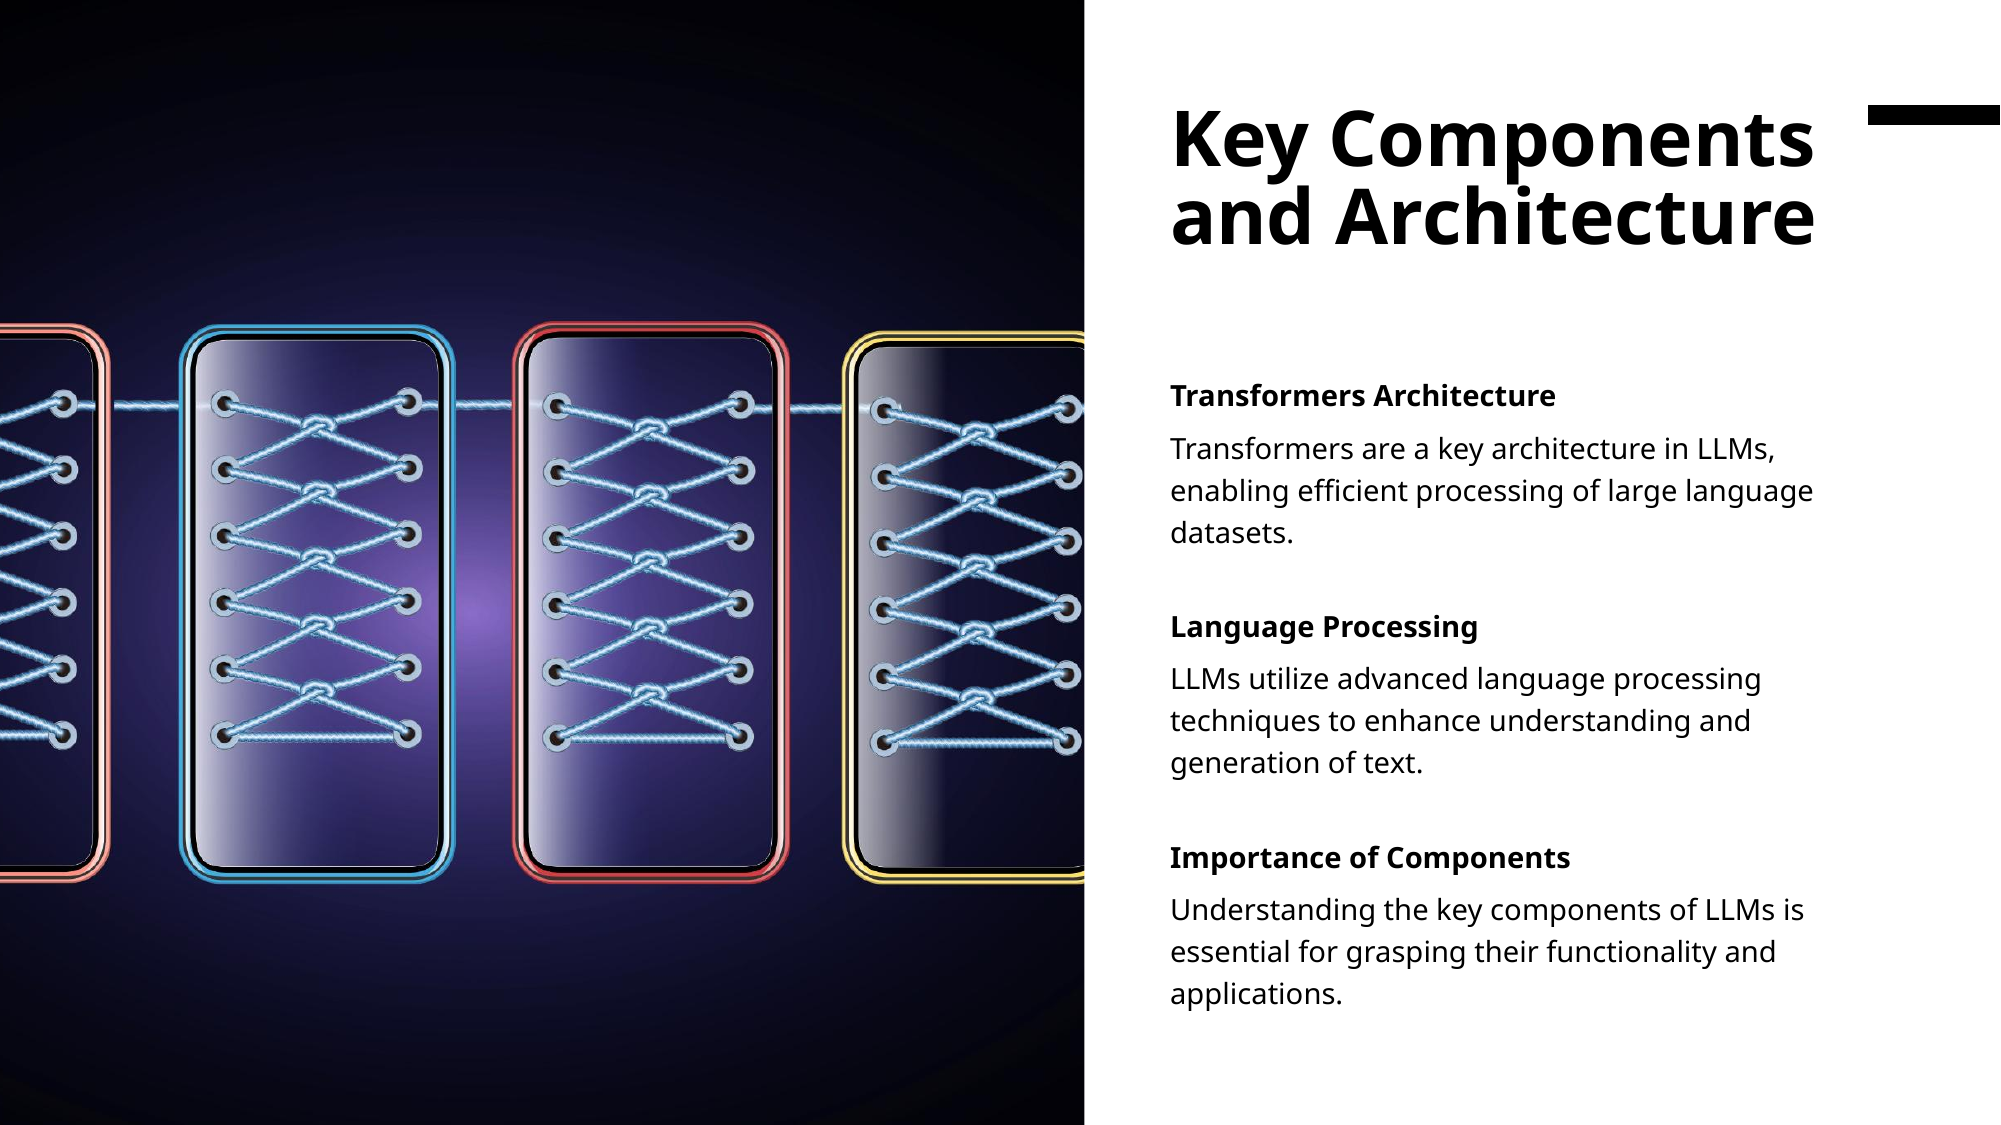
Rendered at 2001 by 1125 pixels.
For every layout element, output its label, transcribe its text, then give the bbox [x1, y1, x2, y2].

title Key Components and Architecture [1155, 95, 1860, 347]
picture [0, 0, 1085, 1125]
list Transformers Architecture Transformers are a key architecture in LLMs, enabling efficient processing of large language datasets. Language Processing LLMs utilize advanced language processing techniques to enhance understanding and generation of text. Importance of Components Understanding the key components of LLMs is essential for grasping their functionality and applications. [1155, 363, 1871, 1035]
